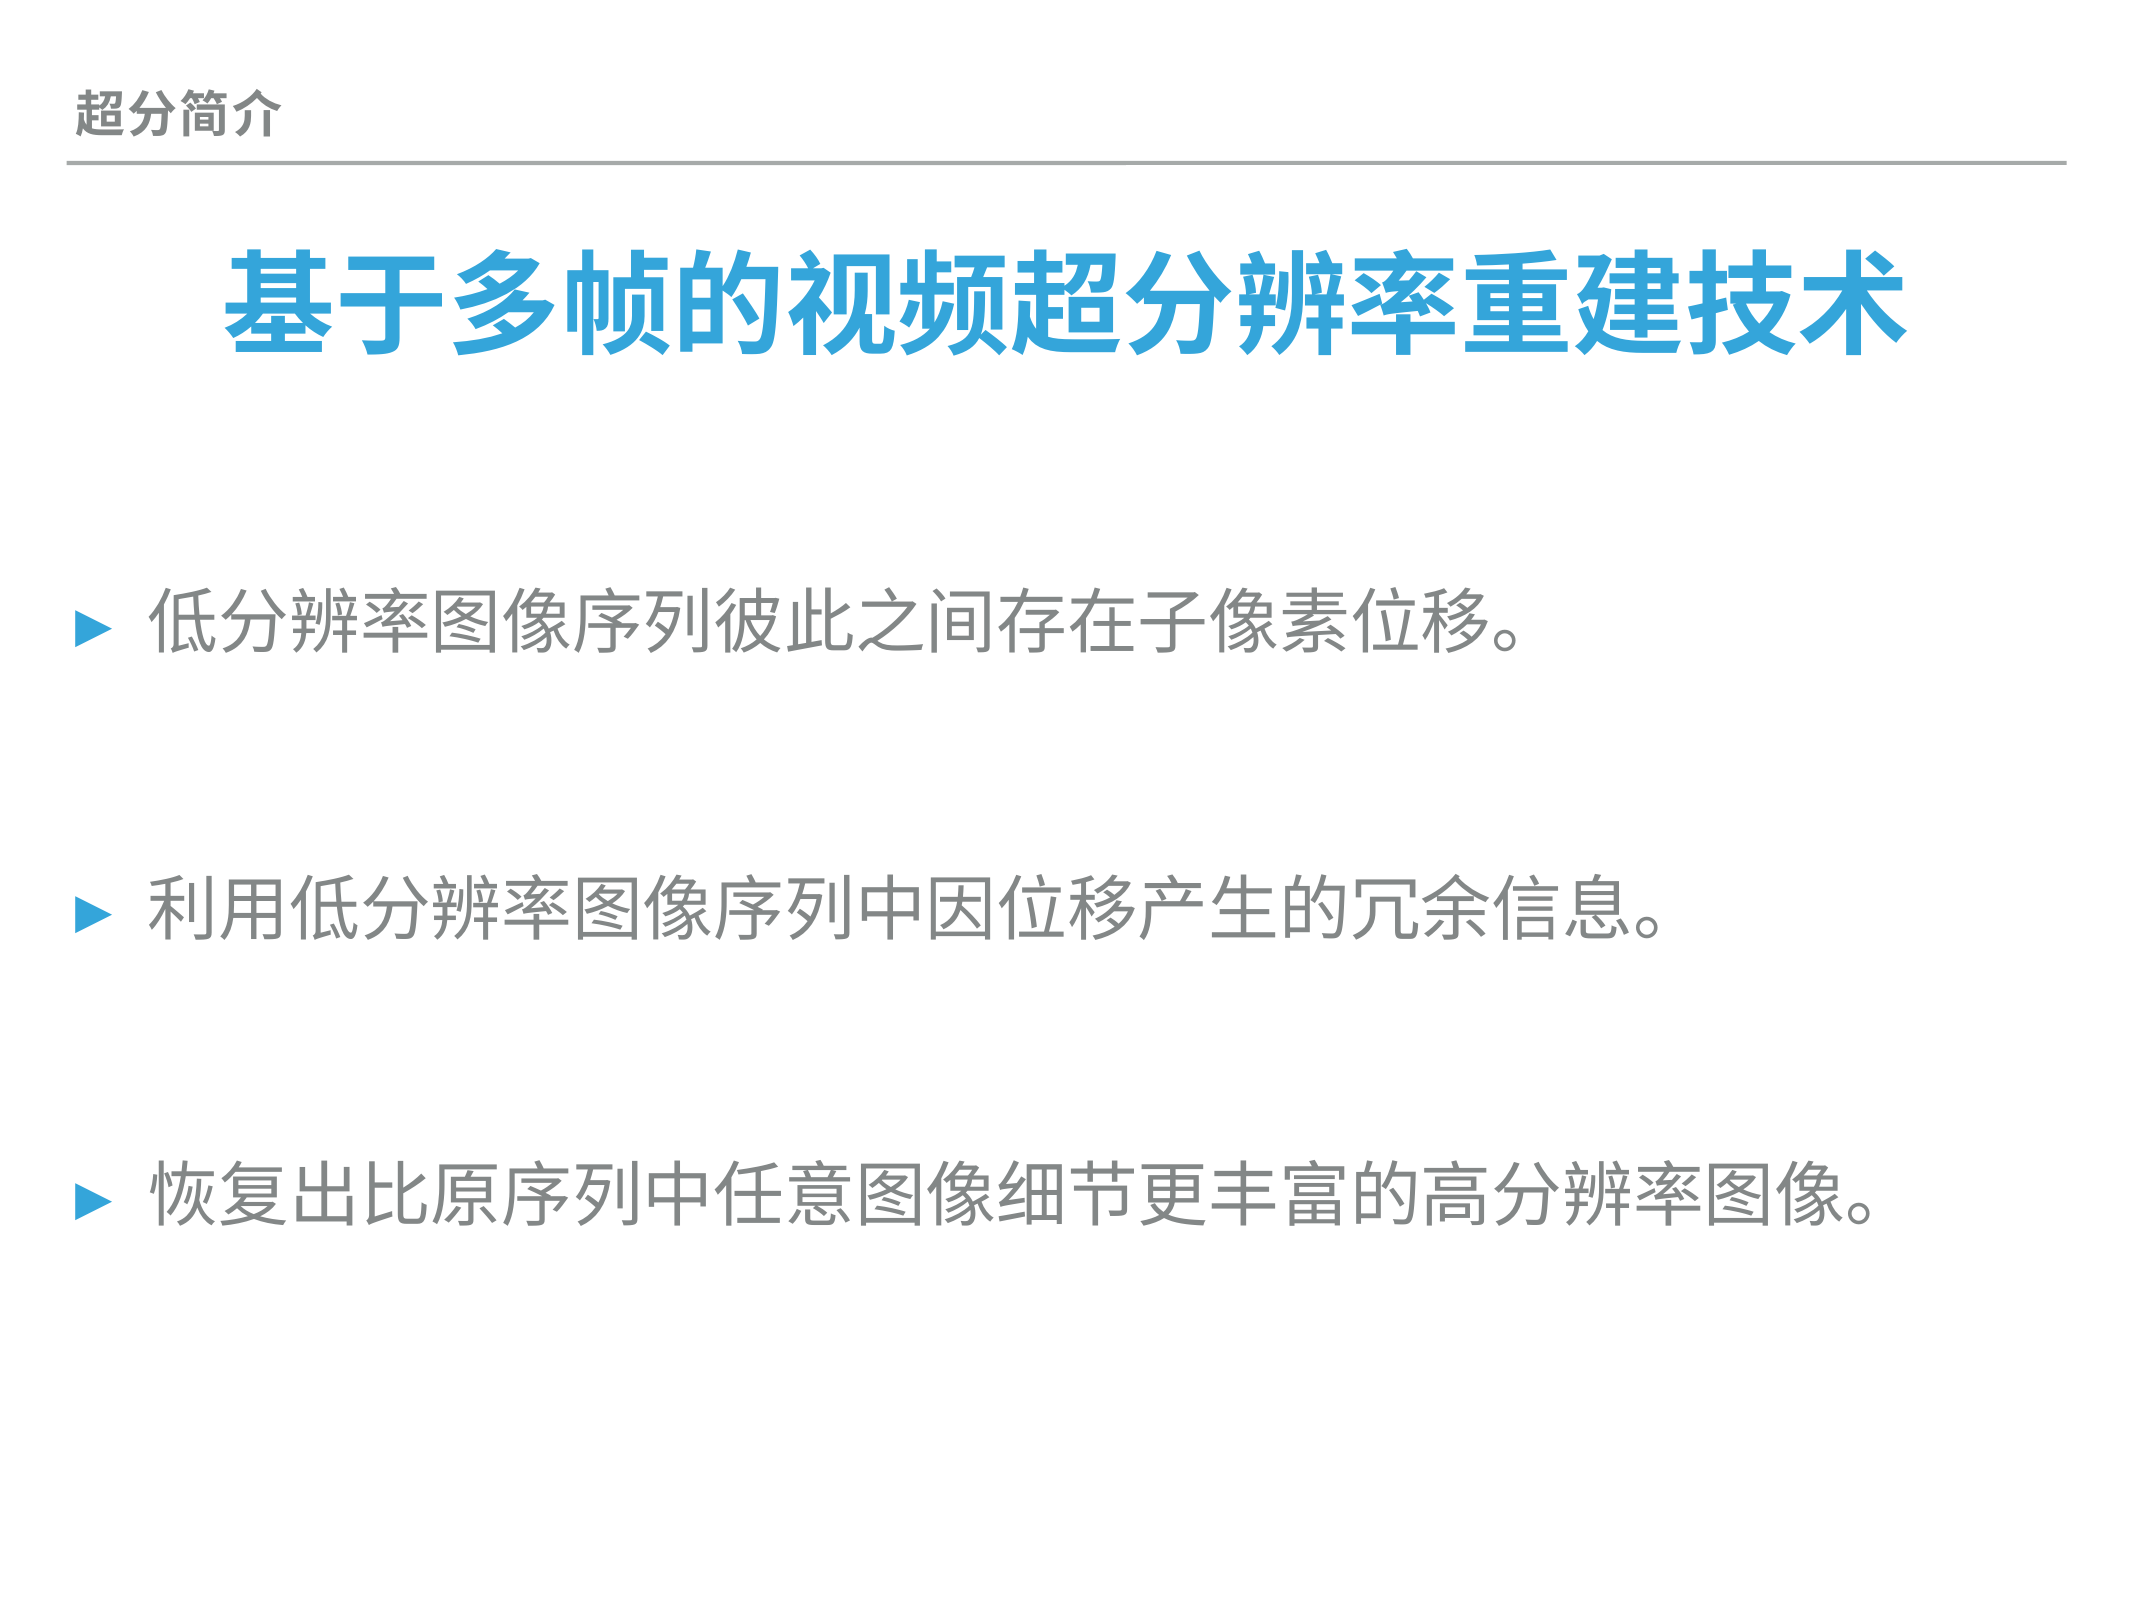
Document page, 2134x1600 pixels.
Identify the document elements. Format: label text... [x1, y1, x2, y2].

text_box 基于多帧的视频超分辨率重建技术 [214, 224, 1919, 376]
list 低分辨率图像序列彼此之间存在子像素位移。 利用低分辨率图像序列中因位移产生的冗余信息。 恢复出比原序列中任意图像细节更丰富的高分辨率图像。 [66, 568, 2068, 1572]
list 超分简介 [66, 82, 1901, 151]
